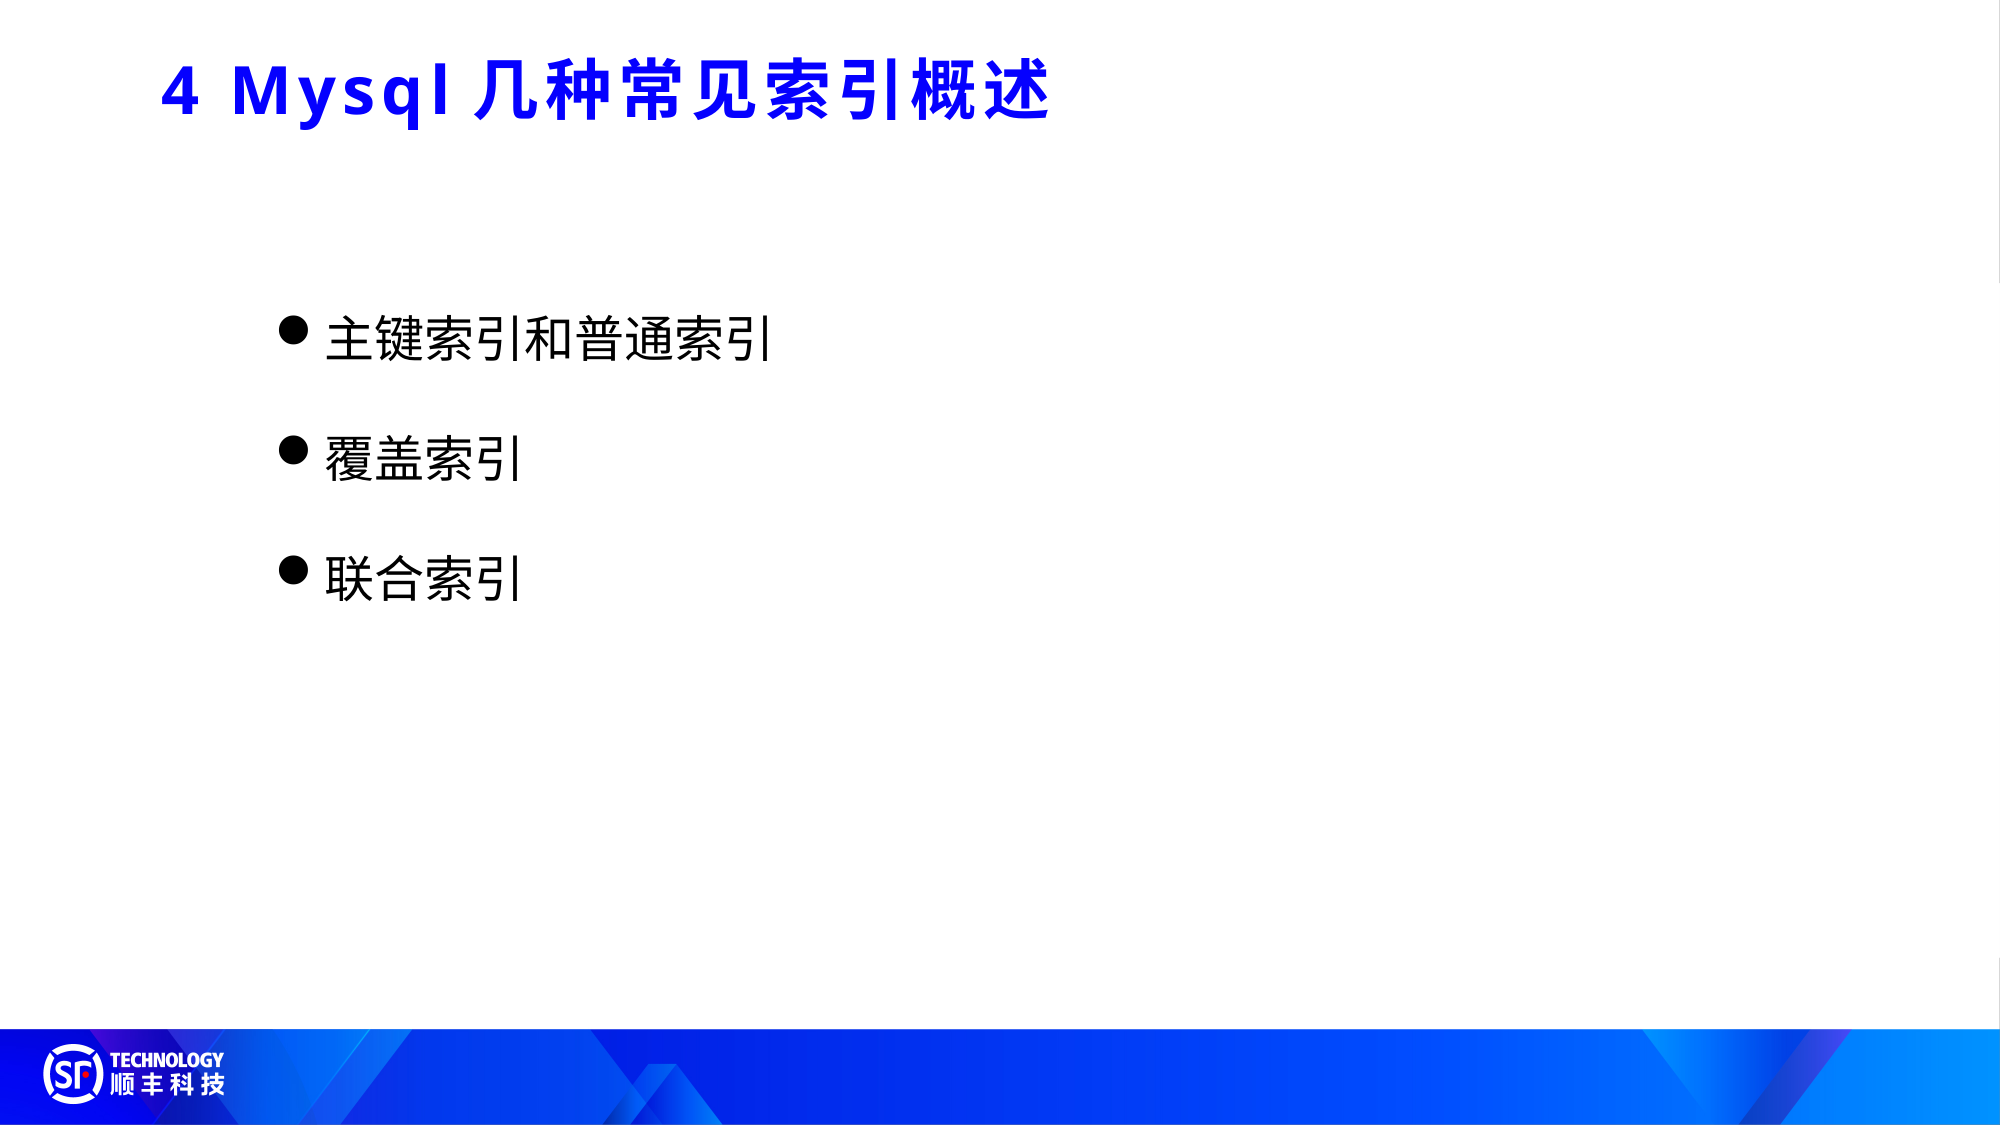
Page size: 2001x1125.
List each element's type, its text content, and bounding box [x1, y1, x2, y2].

picture [0, 0, 2000, 1125]
text_box 主键索引和普通索引 覆盖索引 联合索引 [185, 299, 1547, 615]
text_box 4 Mysql几种常见索引概述 [146, 41, 1284, 216]
